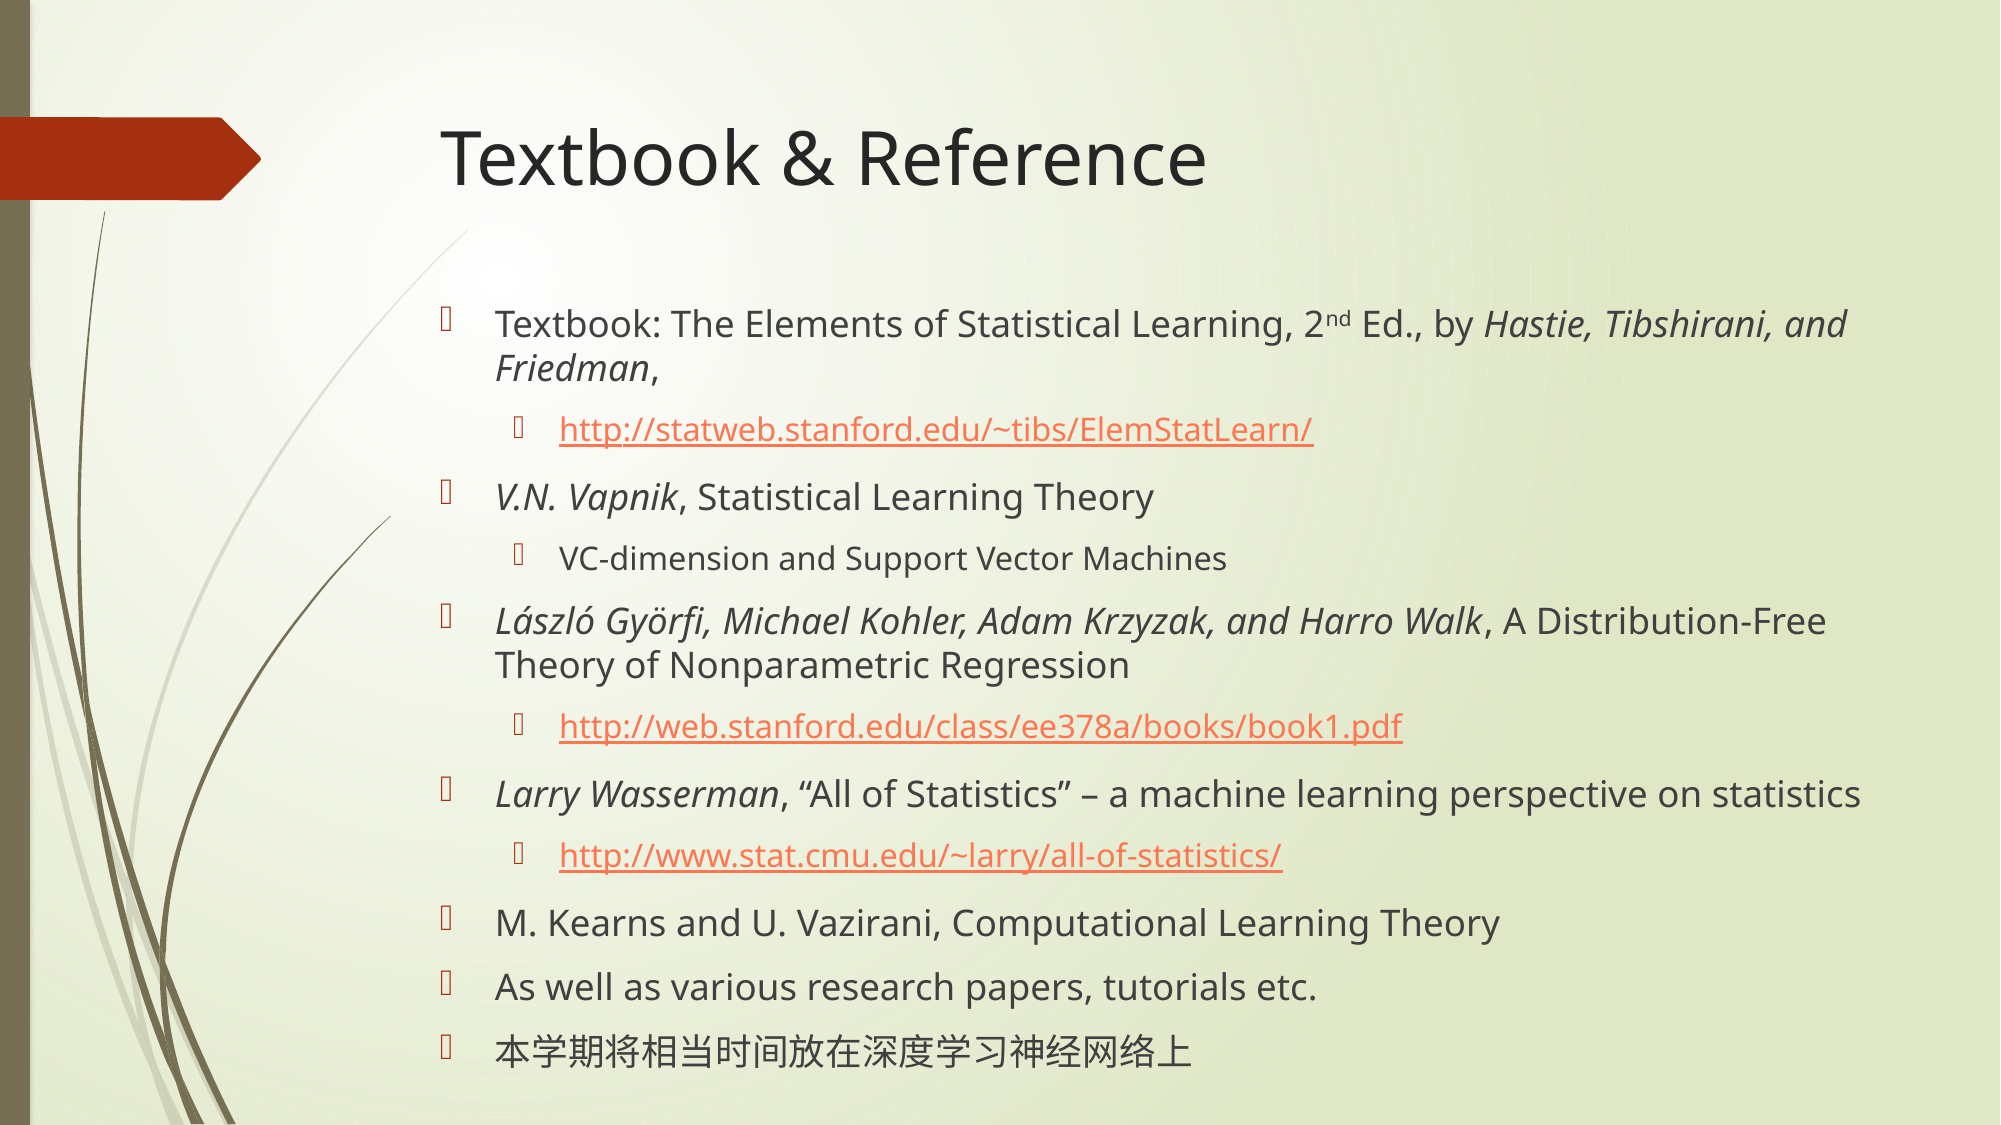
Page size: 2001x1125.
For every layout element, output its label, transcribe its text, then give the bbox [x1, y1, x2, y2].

list Textbook: The Elements of Statistical Learning, 2nd Ed., by Hastie, Tibshirani, and Friedman, http://statweb.stanford.edu/~tibs/ElemStatLearn/ V.N. Vapnik, Statistical Learning Theory VC-dimension and Support Vector Machines László Györfi, Michael Kohler, Adam Krzyzak, and Harro Walk, A Distribution-Free Theory of Nonparametric Regression http://web.stanford.edu/class/ee378a/books/book1.pdf Larry Wasserman, “All of Statistics” – a machine learning perspective on statistics http://www.stat.cmu.edu/~larry/all-of-statistics/ M. Kearns and U. Vazirani, Computational Learning Theory As well as various research papers, tutorials etc. 本学期将相当时间放在深度学习神经网络上 [424, 293, 1925, 1085]
title Textbook & Reference [425, 102, 1888, 293]
